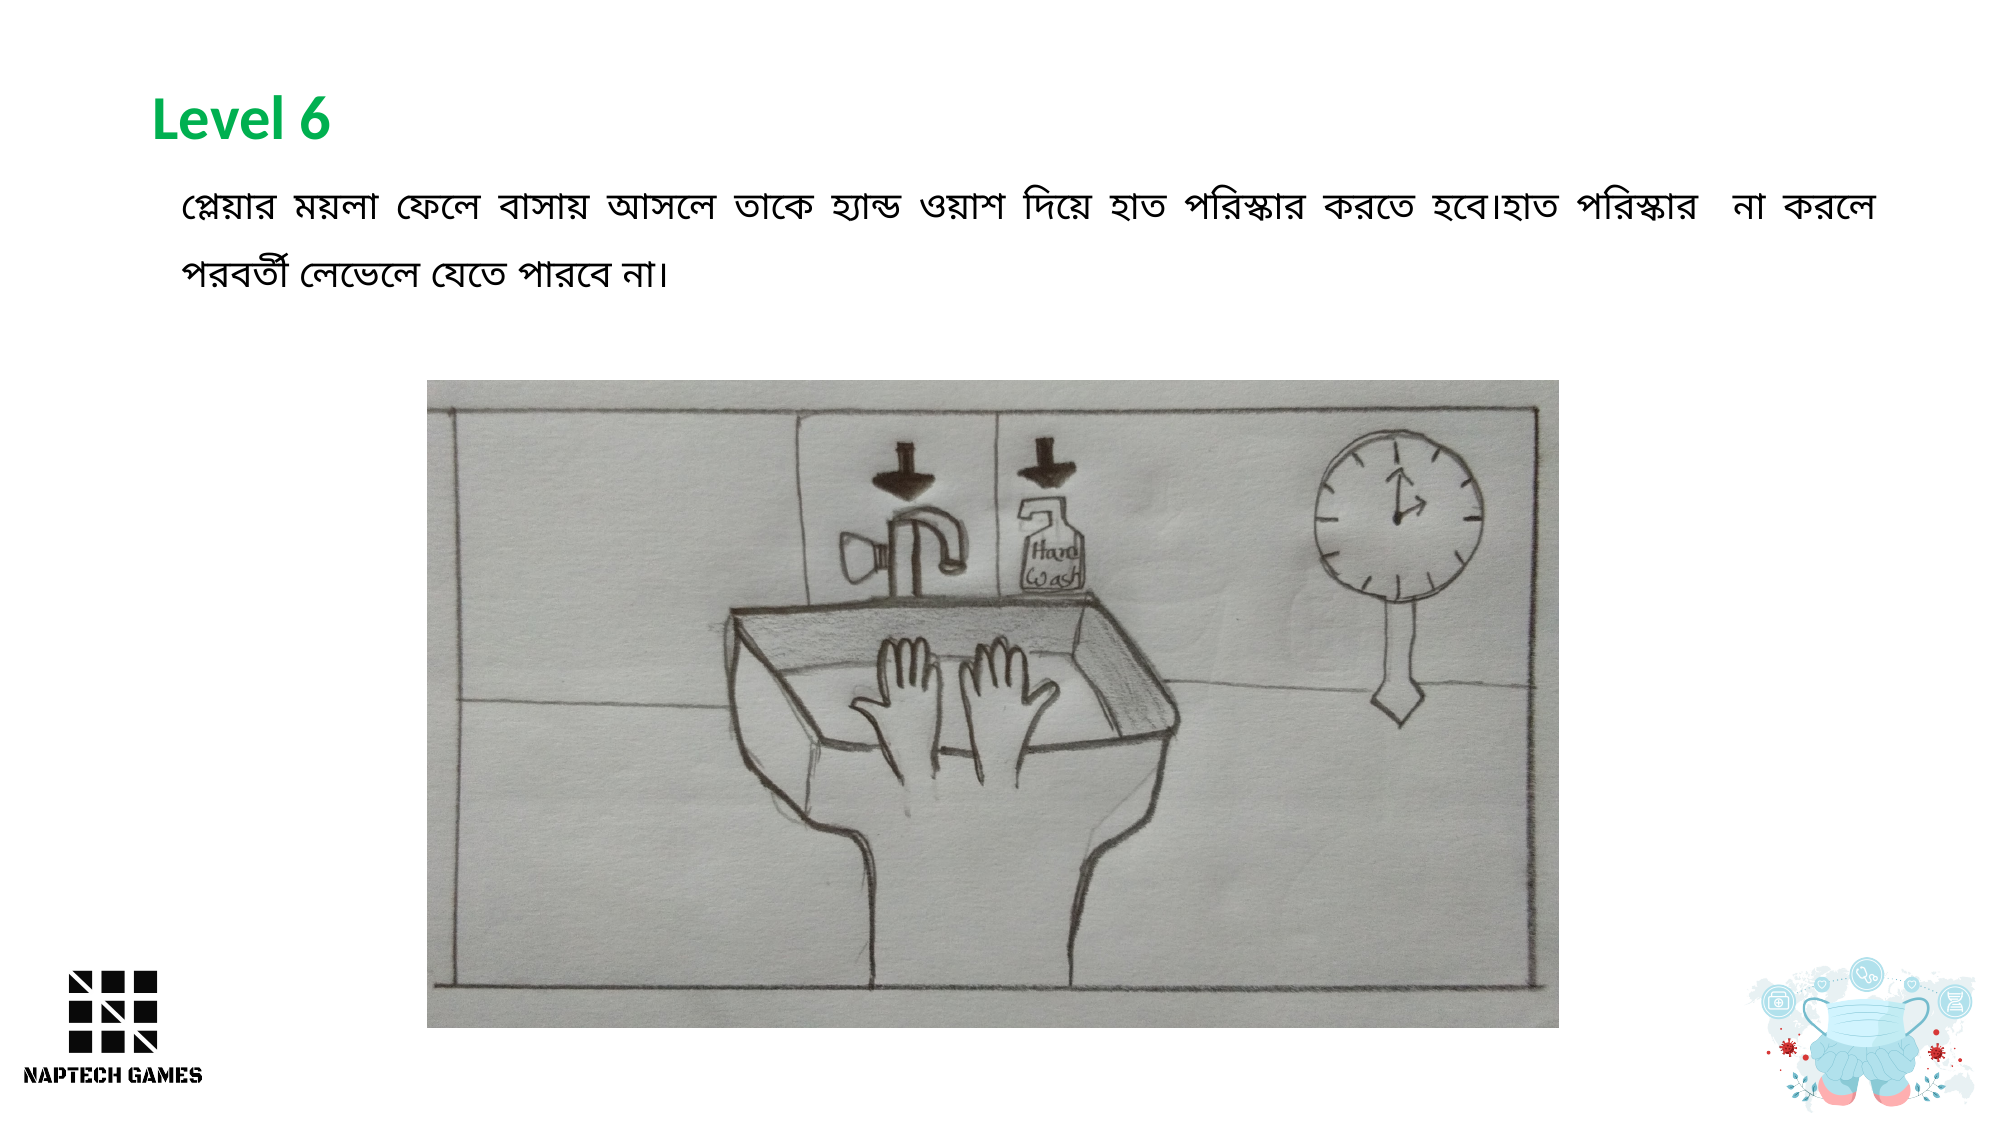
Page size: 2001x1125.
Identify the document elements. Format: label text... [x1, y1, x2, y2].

picture [426, 380, 1559, 1028]
picture [1743, 956, 1977, 1114]
title Level 6 [137, 0, 1863, 218]
list প্লেয়ার ময়লা ফেলে বাসায় আসলে তাকে হ্যান্ড ওয়াশ দিয়ে হাত পরিস্কার করতে হবে।হাত পরিস্কার না করলে পরবর্তী লেভেলে যেতে পারবে না। [166, 152, 1892, 867]
picture [23, 968, 204, 1091]
